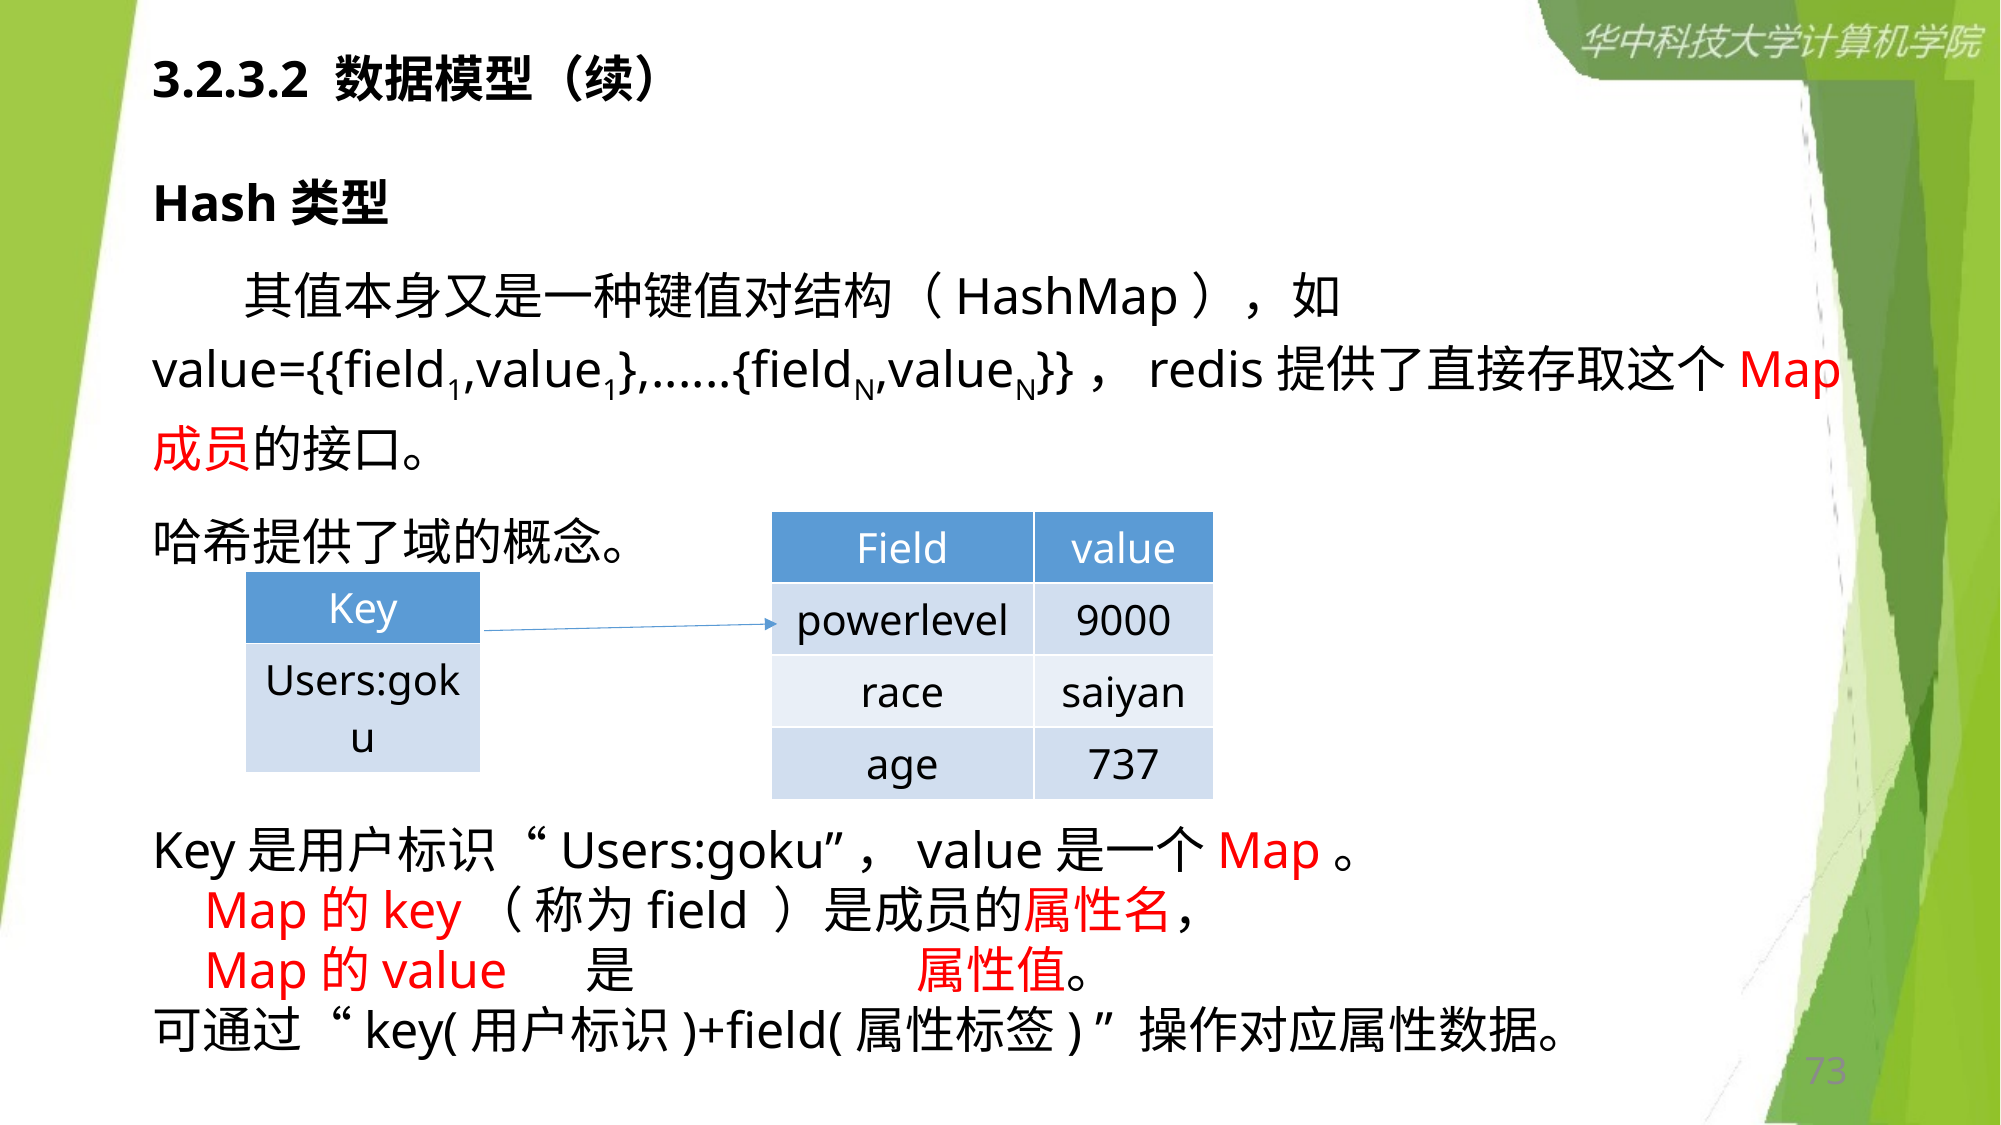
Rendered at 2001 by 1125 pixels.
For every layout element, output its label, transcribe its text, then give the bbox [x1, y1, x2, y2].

table_cell race [772, 656, 1033, 726]
table_header Field [772, 512, 1033, 582]
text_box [484, 623, 778, 631]
table_header Key [246, 572, 480, 643]
table_cell saiyan [1035, 656, 1213, 726]
table_header value [1035, 512, 1213, 582]
text_box Key是用户标识“Users:goku”，value是一个Map。 Map的key（ 称为field ）是成员的属性名， Map的value 是 属性值。 可通过“key(用户标识)+field(属性标签) ” 操作对应属性数据。 [137, 810, 1844, 1066]
table_cell age [772, 728, 1033, 799]
title 3.2.3.2 数据模型（续） [137, 25, 1863, 119]
table_cell 9000 [1035, 584, 1213, 654]
table_cell 737 [1035, 728, 1213, 799]
table_cell Users:goku [246, 644, 480, 772]
slide_number 73 [1412, 1042, 1863, 1103]
picture [0, 0, 2001, 1125]
table_cell powerlevel [772, 584, 1033, 654]
list Hash类型 其值本身又是一种键值对结构（HashMap），如value={{field1,value1},......{fieldN,valueN}}，redis提供了直接存取这个Map成员的接口。 哈希提供了域的概念。 [137, 151, 1863, 560]
